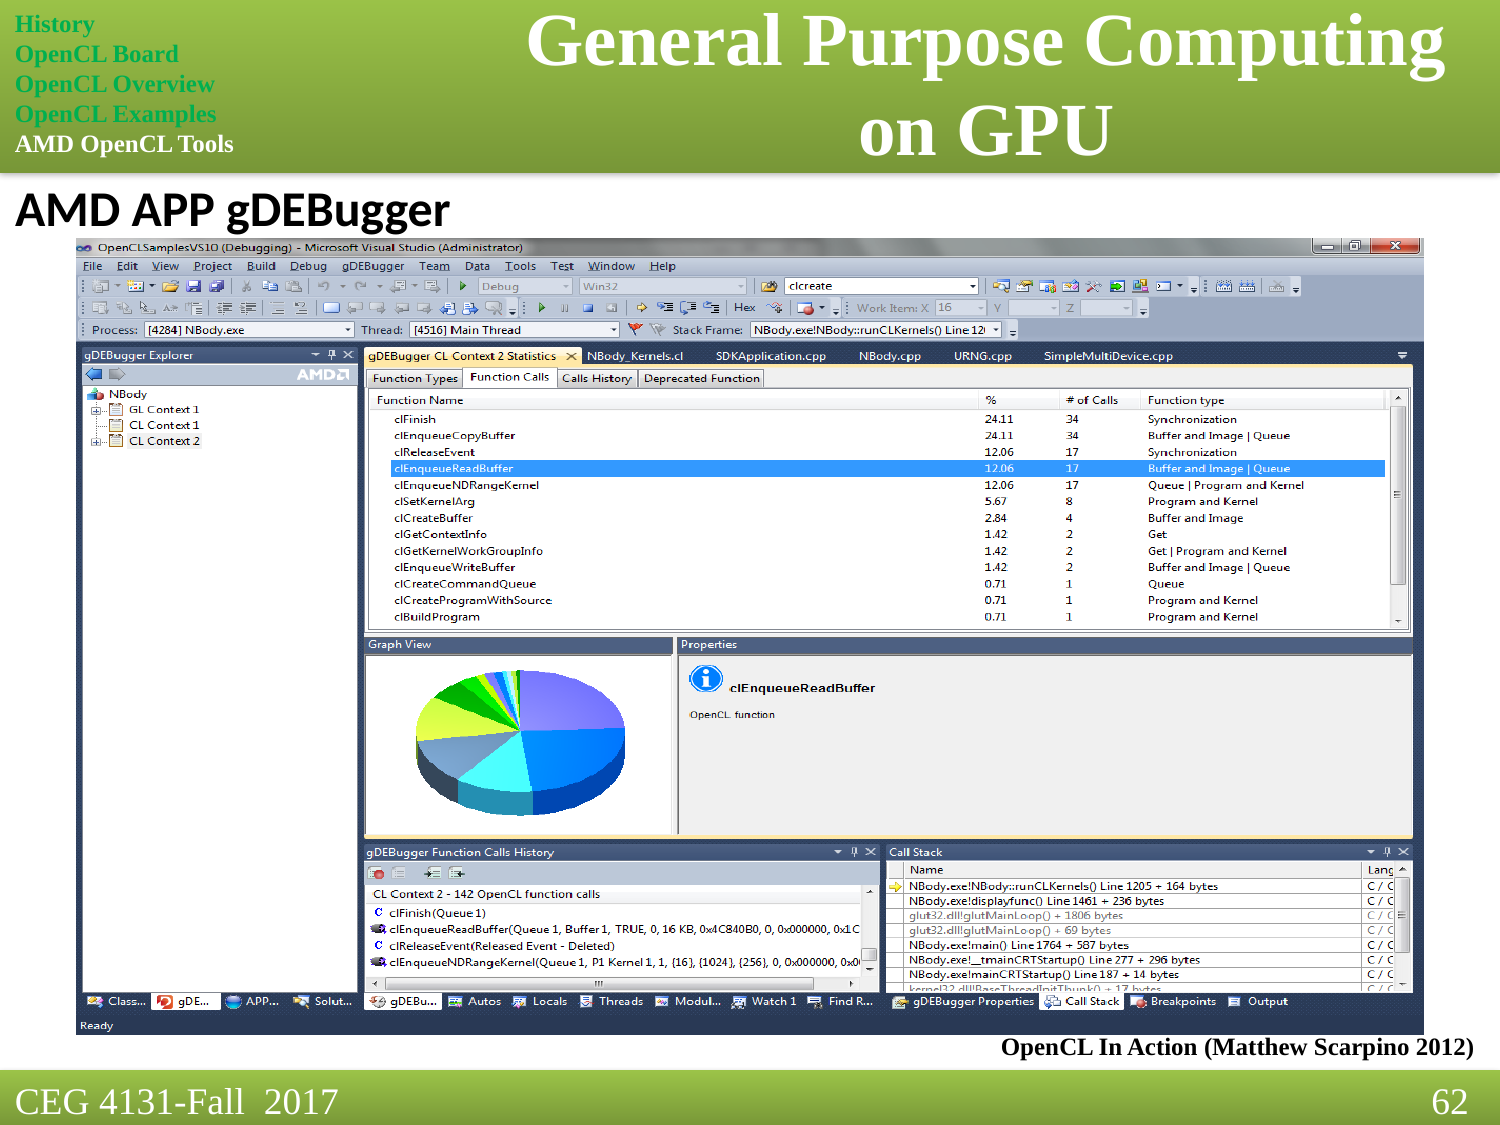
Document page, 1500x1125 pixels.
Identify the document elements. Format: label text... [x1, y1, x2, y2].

picture [76, 238, 1424, 1036]
text_box OpenCL In Action (Matthew Scarpino 2012) [986, 1023, 1500, 1068]
text_box History OpenCL Board OpenCL Overview OpenCL Examples AMD OpenCL Tools [0, 0, 455, 165]
list AMD APP gDEBugger [0, 172, 585, 244]
